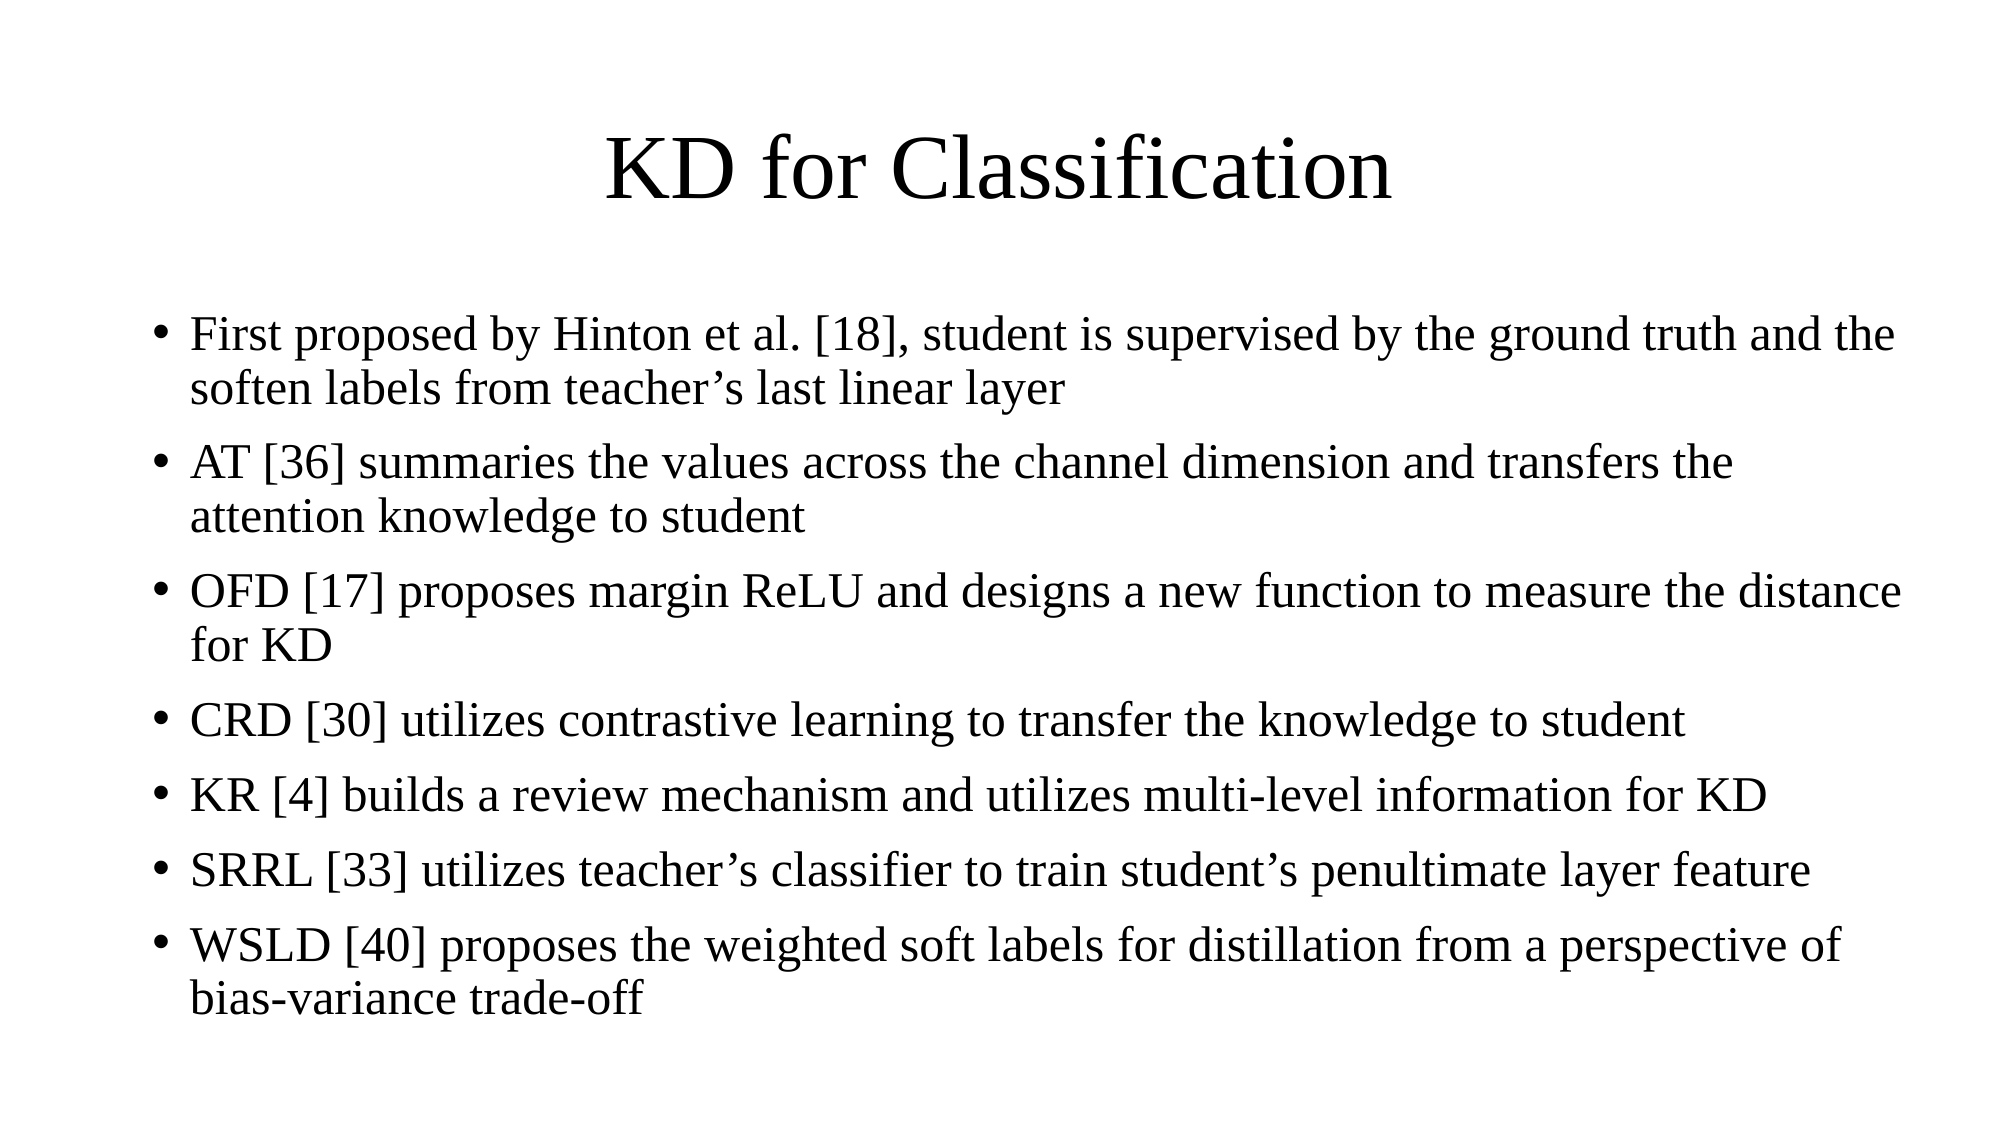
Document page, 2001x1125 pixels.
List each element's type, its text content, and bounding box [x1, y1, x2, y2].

title KD for Classification [137, 59, 1863, 278]
list First proposed by Hinton et al. [18], student is supervised by the ground truth and the soften labels from teacher’s last linear layer AT [36] summaries the values across the channel dimension and transfers the attention knowledge to student OFD [17] proposes margin ReLU and designs a new function to measure the distance for KD CRD [30] utilizes contrastive learning to transfer the knowledge to student KR [4] builds a review mechanism and utilizes multi-level information for KD SRRL [33] utilizes teacher’s classifier to train student’s penultimate layer feature WSLD [40] proposes the weighted soft labels for distillation from a perspective of bias-variance trade-off [137, 299, 1938, 1125]
